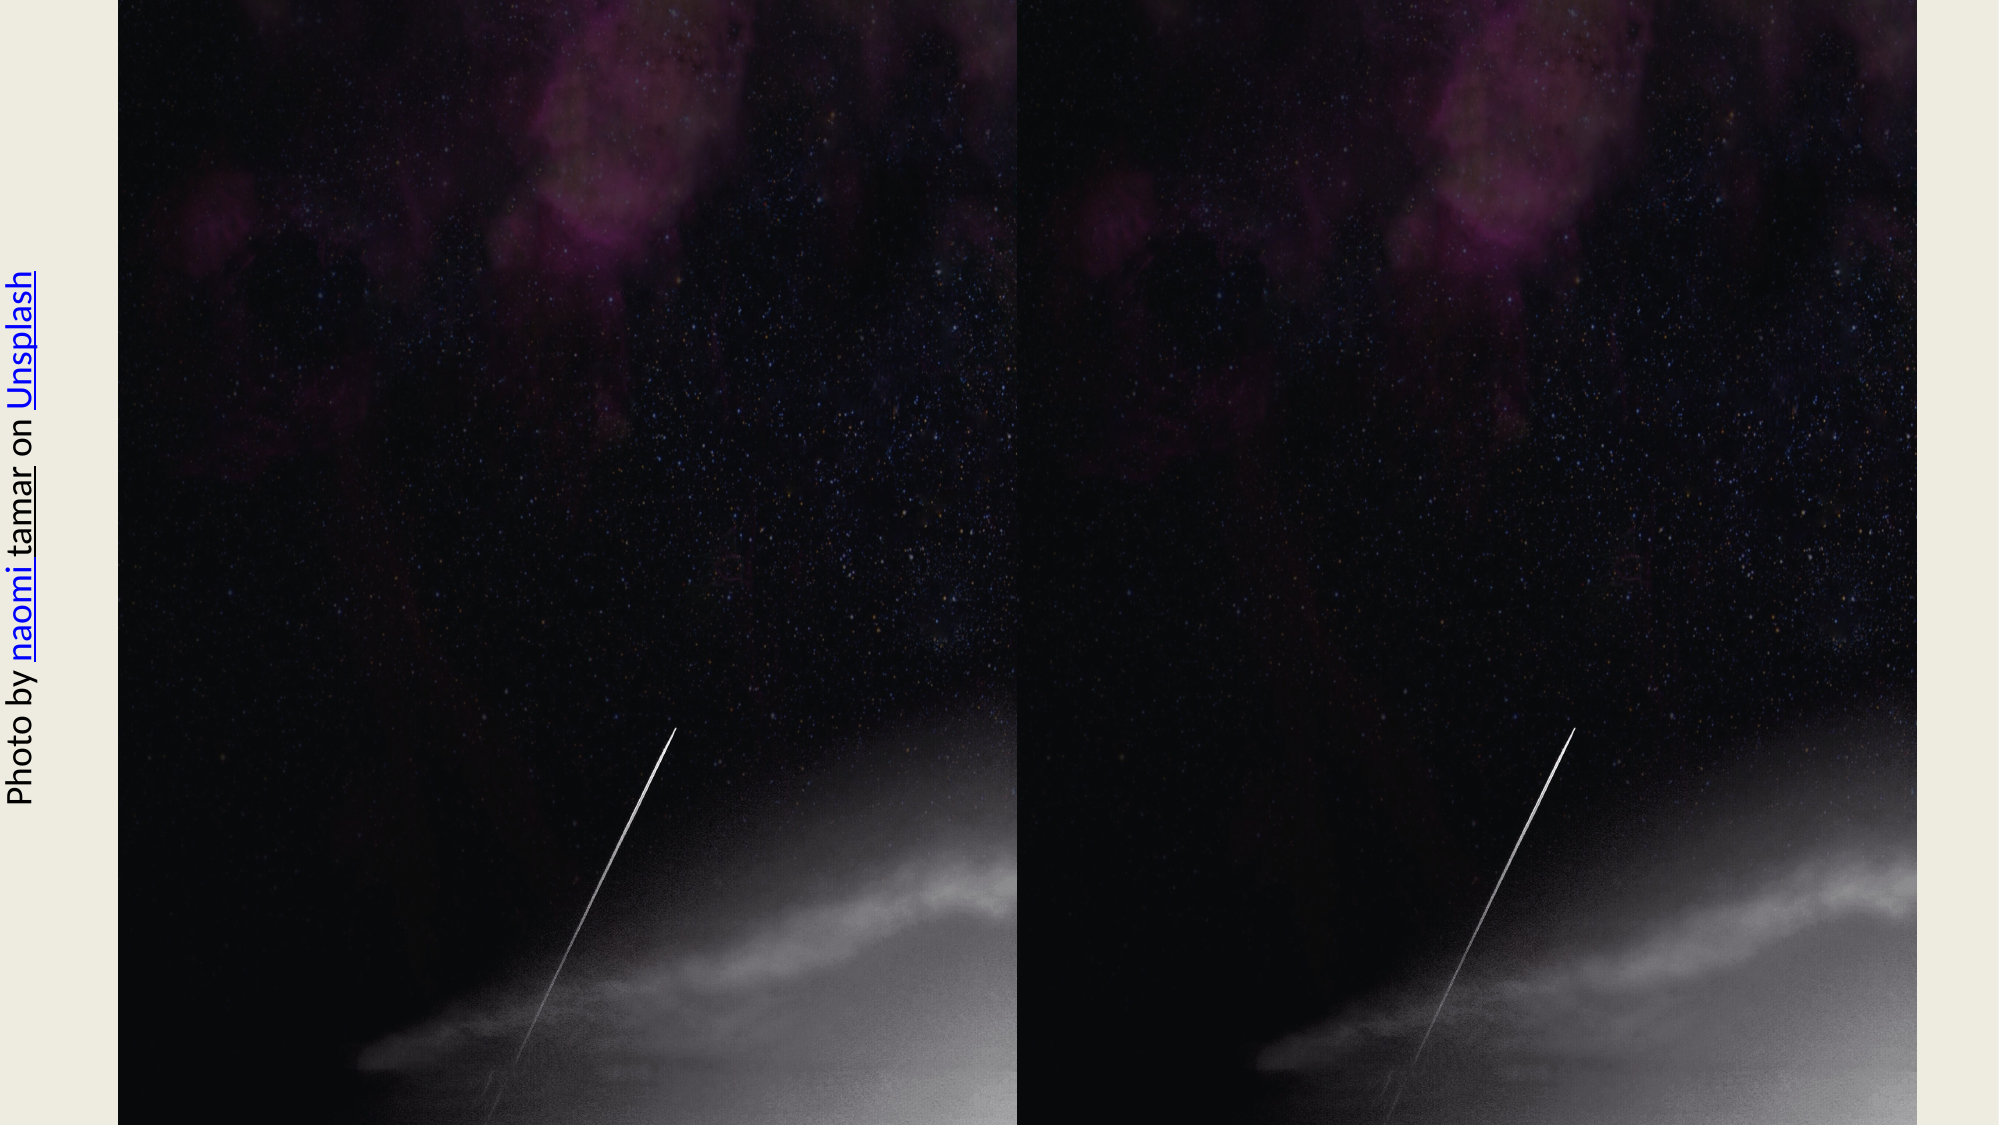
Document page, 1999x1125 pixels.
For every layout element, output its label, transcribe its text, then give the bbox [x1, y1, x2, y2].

text_box Photo by naomi tamar on Unsplash [0, 0, 47, 821]
picture [117, 0, 1918, 1125]
